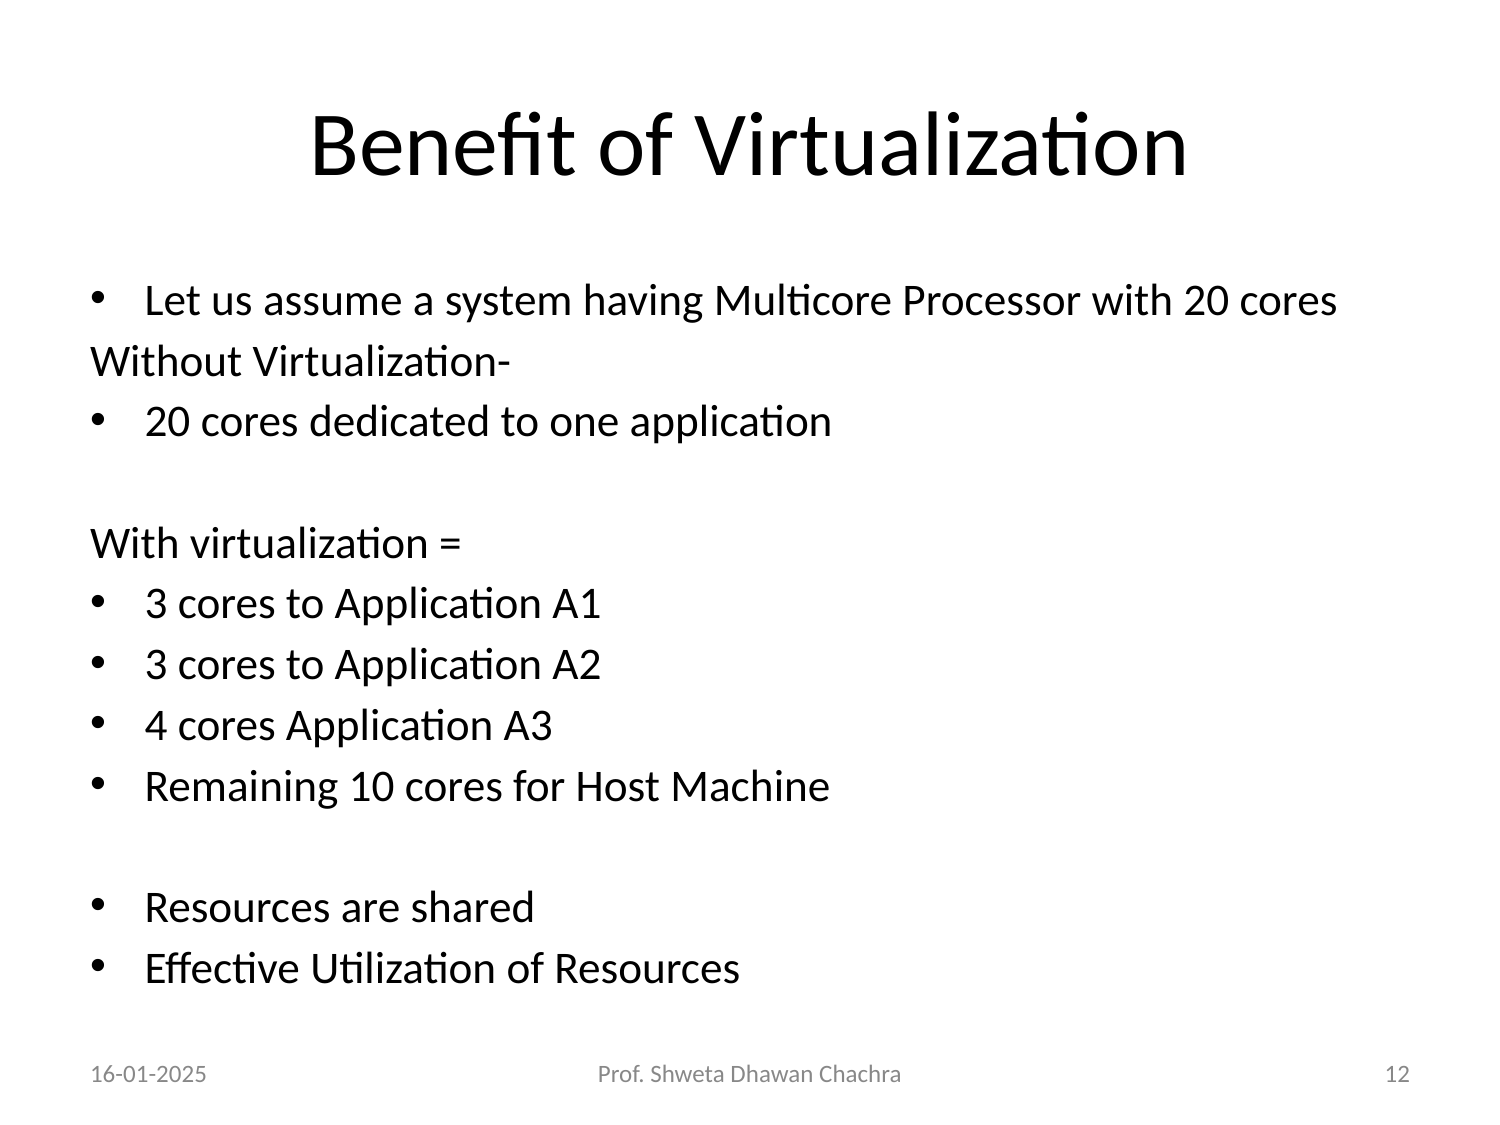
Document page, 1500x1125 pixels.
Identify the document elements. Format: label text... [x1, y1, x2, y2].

footer Prof. Shweta Dhawan Chachra [512, 1042, 988, 1103]
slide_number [75, 1042, 425, 1103]
list Let us assume a system having Multicore Processor with 20 cores Without Virtualization- 20 cores dedicated to one application With virtualization = 3 cores to Application A1 3 cores to Application A2 4 cores Application A3 Remaining 10 cores for Host Machine Resources are shared Effective Utilization of Resources [75, 262, 1425, 1005]
title Benefit of Virtualization [75, 45, 1425, 233]
slide_number ‹#› [1074, 1042, 1425, 1103]
